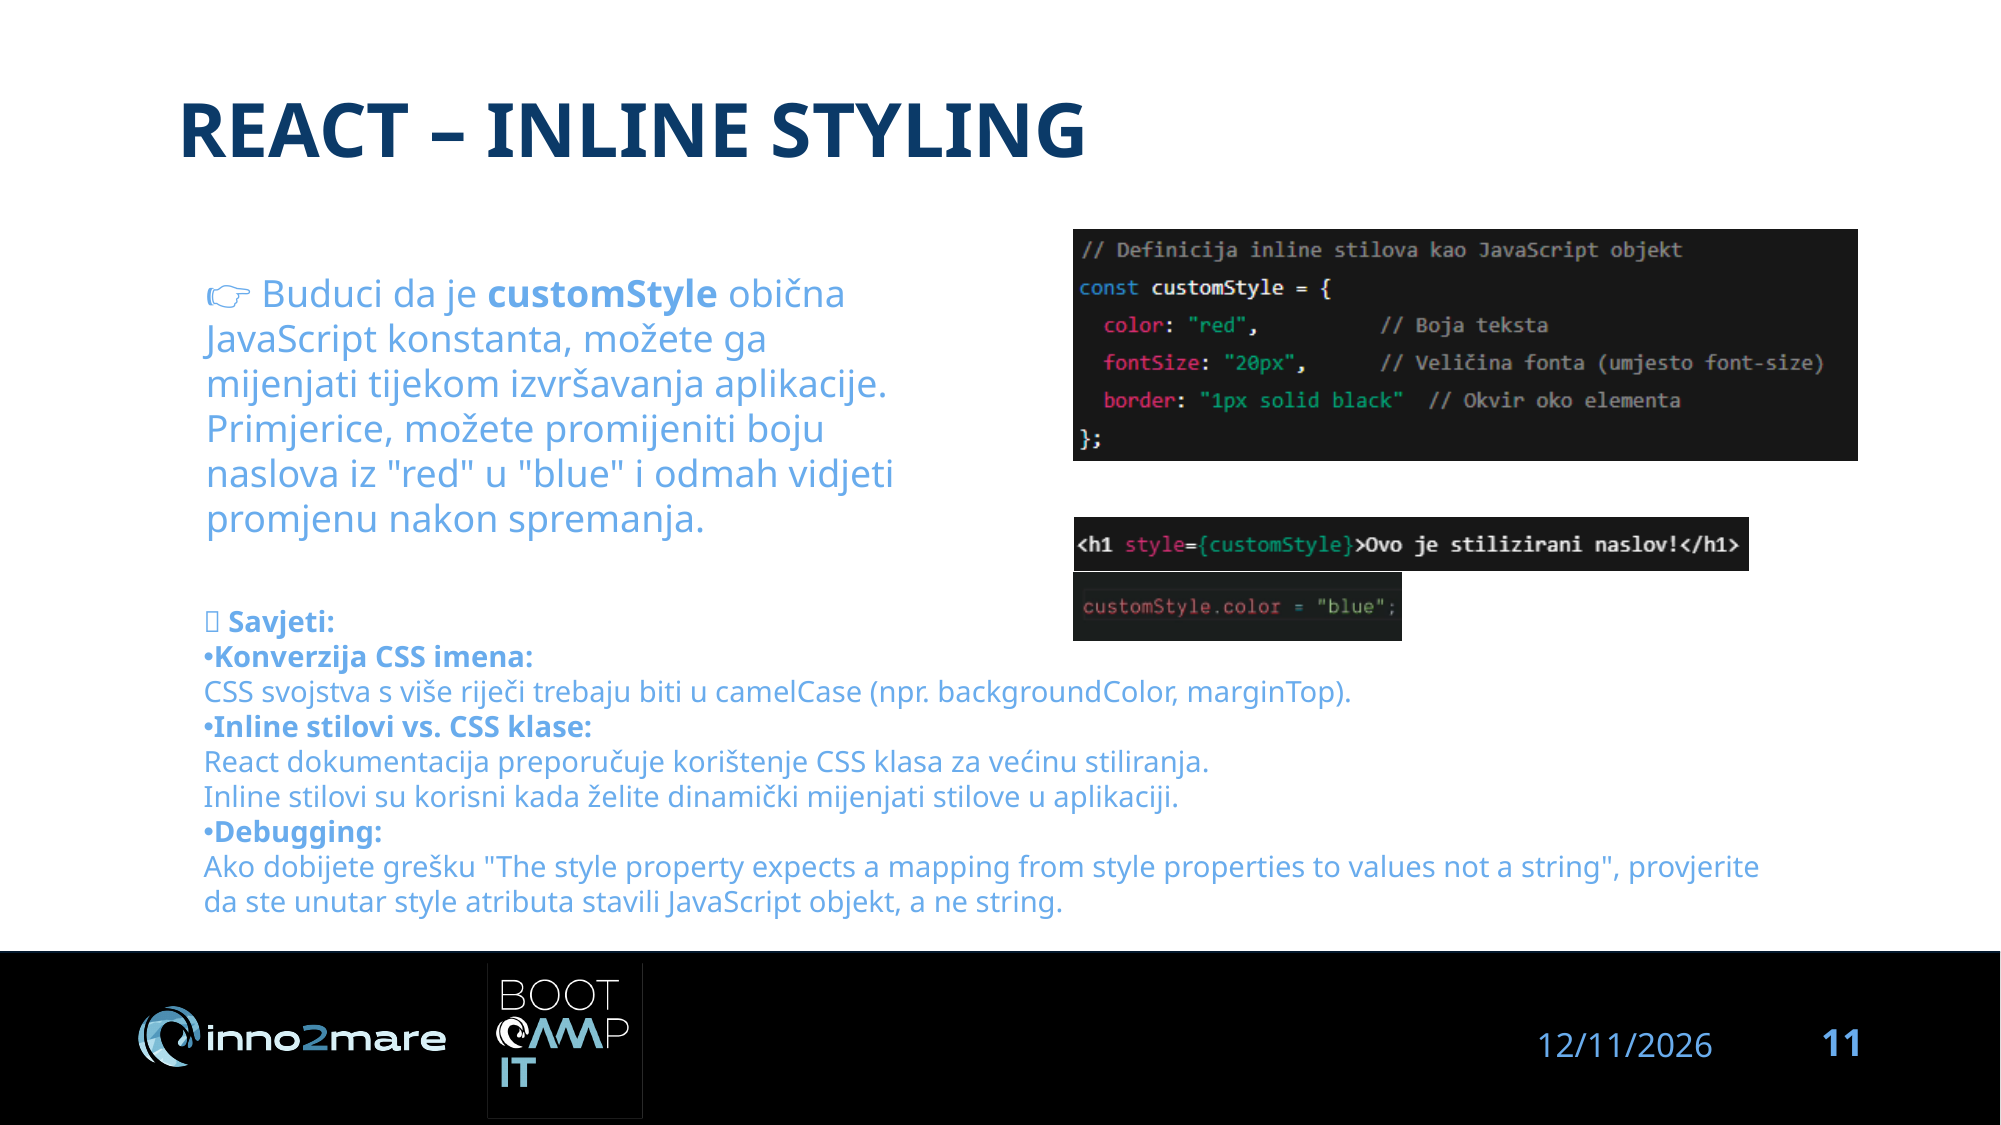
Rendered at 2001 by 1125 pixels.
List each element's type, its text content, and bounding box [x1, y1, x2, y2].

text_box REACT – INLINE STYLING [162, 62, 1888, 203]
text_box 👉 Buduci da je customStyle obična JavaScript konstanta, možete ga mijenjati tijekom izvršavanja aplikacije. Primjerice, možete promijeniti boju naslova iz "red" u "blue" i odmah vidjeti promjenu nakon spremanja. [191, 263, 934, 593]
picture [138, 957, 690, 1124]
picture [1074, 517, 1749, 571]
picture [1073, 572, 1402, 641]
text_box 💡 Savjeti: Konverzija CSS imena: CSS svojstva s više riječi trebaju biti u camelCase (npr. backgroundColor, marginTop). Inline stilovi vs. CSS klase: React dokumentacija preporučuje korištenje CSS klasa za većinu stiliranja. Inline stilovi su korisni kada želite dinamički mijenjati stilove u aplikaciji. Debugging: Ako dobijete grešku "The style property expects a mapping from style properties to values not a string", provjerite da ste unutar style atributa stavili JavaScript objekt, a ne string. [188, 596, 1809, 926]
picture [1073, 229, 1858, 461]
